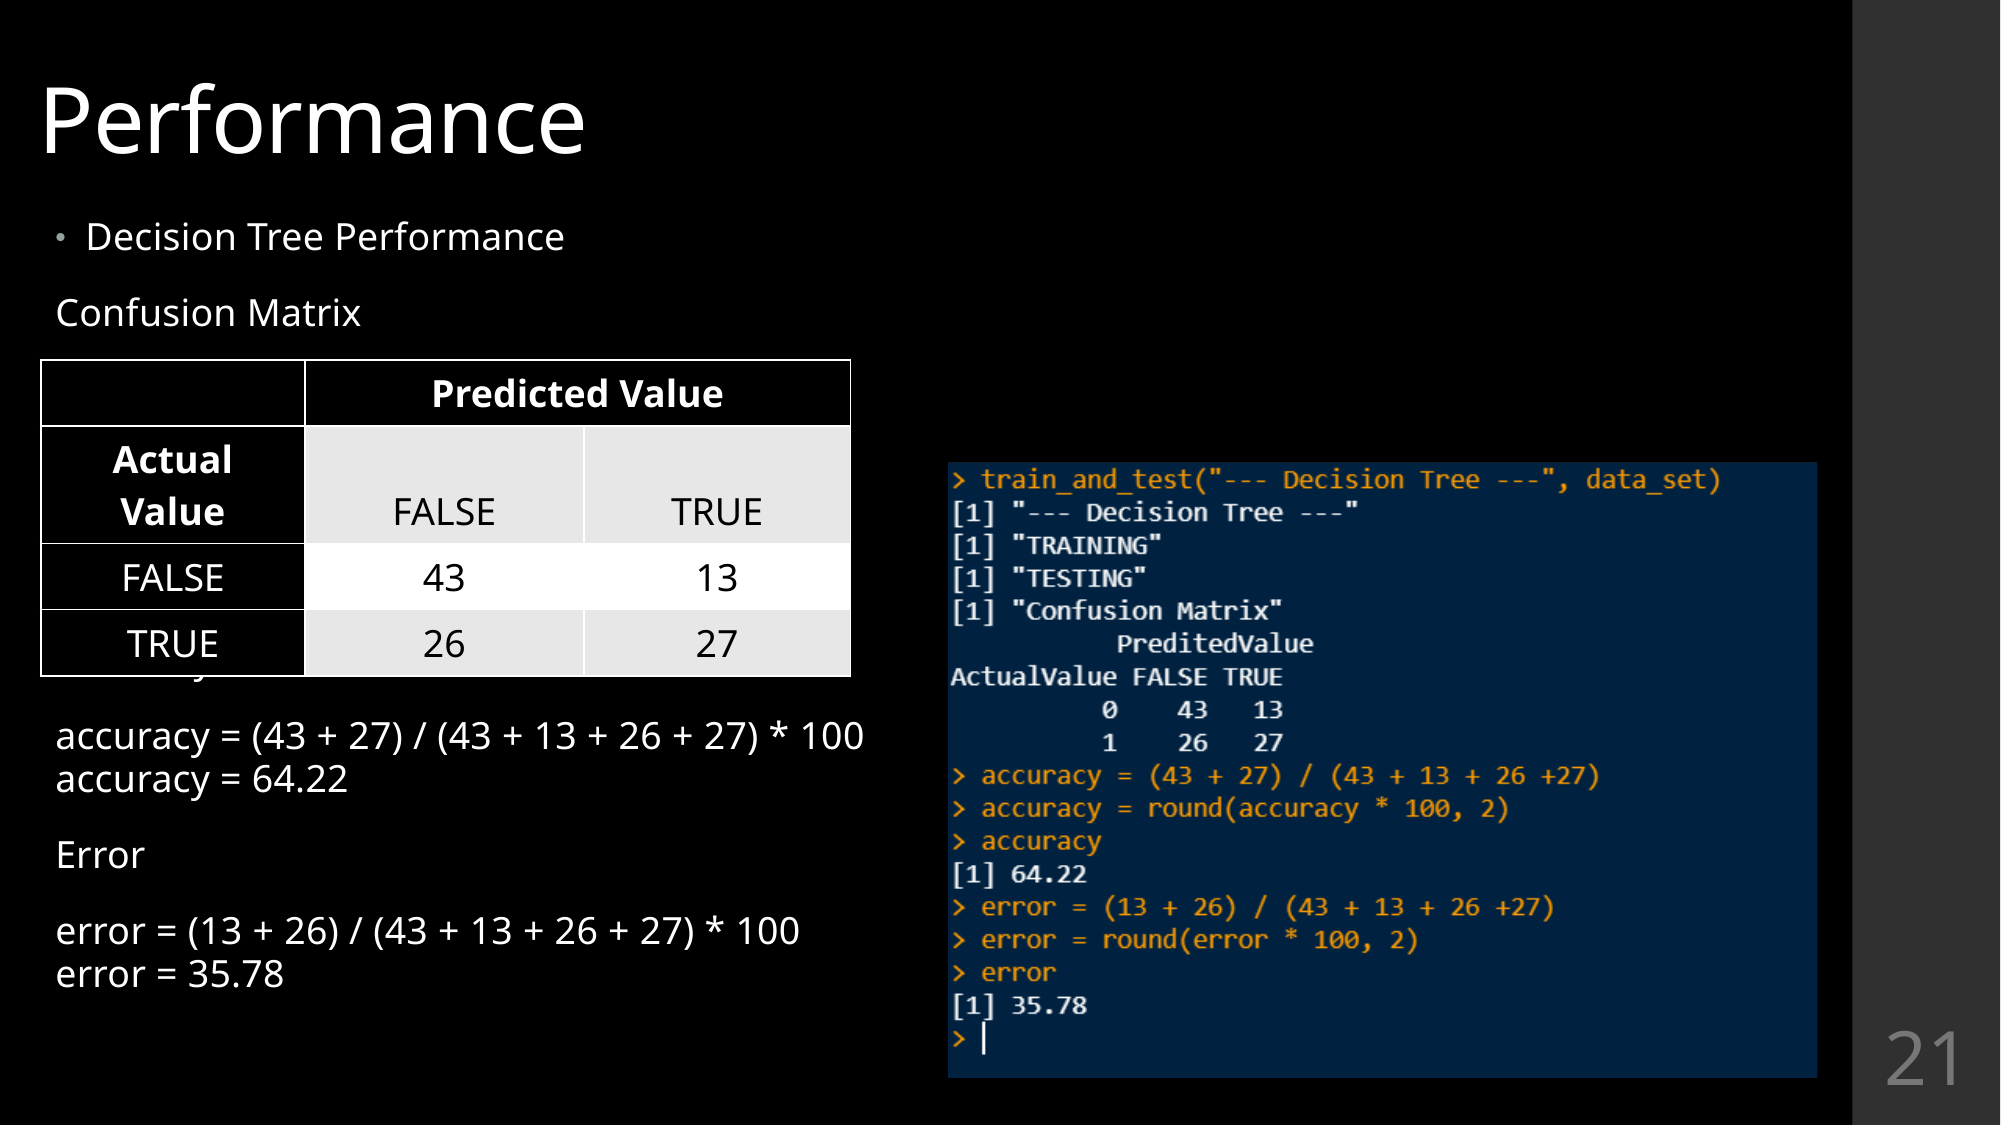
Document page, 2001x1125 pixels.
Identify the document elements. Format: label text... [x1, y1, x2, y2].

table_header Predicted Value [306, 361, 850, 425]
table_cell FALSE [306, 427, 583, 543]
table_cell FALSE [42, 544, 304, 609]
table_header [42, 361, 304, 425]
table_cell TRUE [585, 427, 850, 543]
picture [947, 461, 1818, 1079]
list Decision Tree Performance Confusion Matrix Accuracy accuracy = (43 + 27) / (43 + 13 + 26 + 27) * 100 accuracy = 64.22 Error error = (13 + 26) / (43 + 13 + 26 + 27) * 100 error = 35.78 [40, 209, 1856, 1105]
table_cell Actual Value [42, 427, 304, 543]
table_cell TRUE [42, 610, 304, 675]
title Performance [23, 19, 1599, 182]
table_cell 27 [585, 610, 850, 675]
slide_number 20 [1852, 1012, 2000, 1110]
table_cell 13 [585, 544, 850, 609]
table_cell 26 [306, 610, 583, 675]
table_cell 43 [306, 544, 583, 609]
